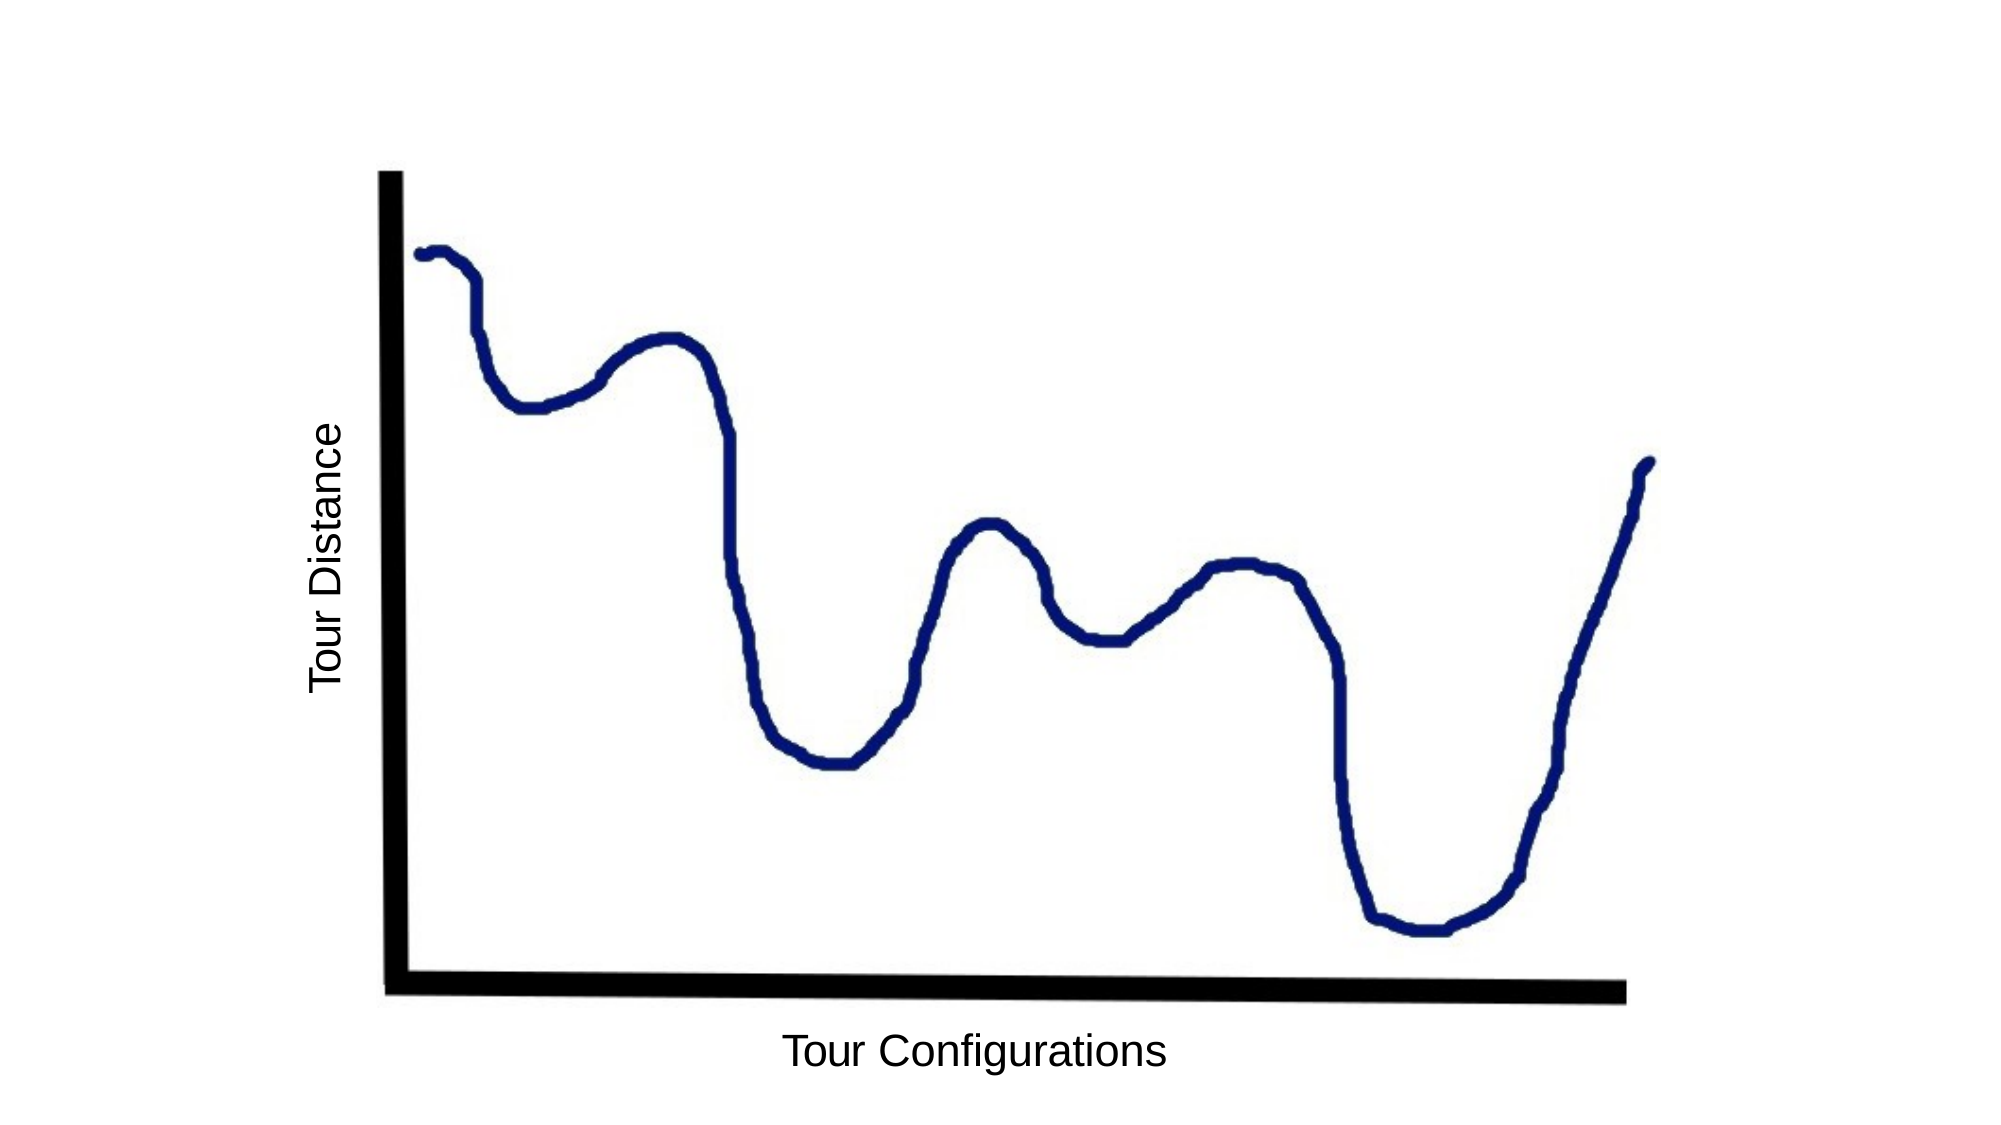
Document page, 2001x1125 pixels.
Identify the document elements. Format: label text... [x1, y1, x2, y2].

text_box Tour Distance [296, 415, 350, 698]
text_box Tour Configurations [779, 1023, 1176, 1076]
picture [376, 160, 1661, 1008]
